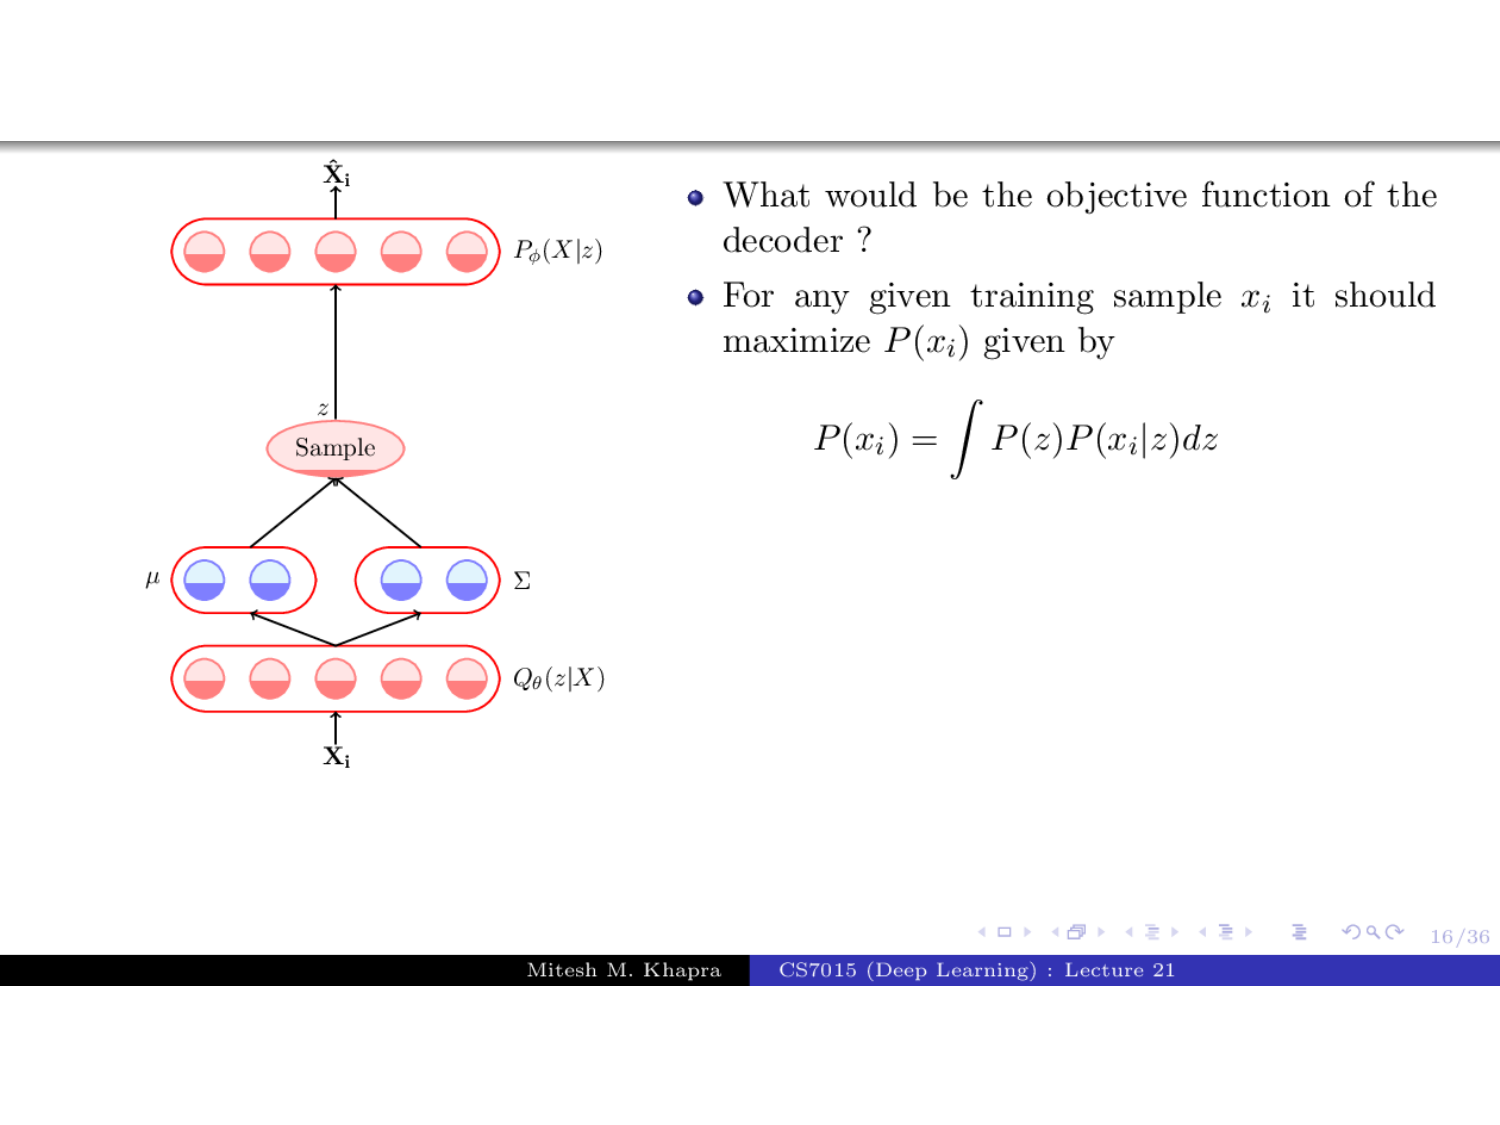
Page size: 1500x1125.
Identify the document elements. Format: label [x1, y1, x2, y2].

picture [0, 141, 1500, 986]
